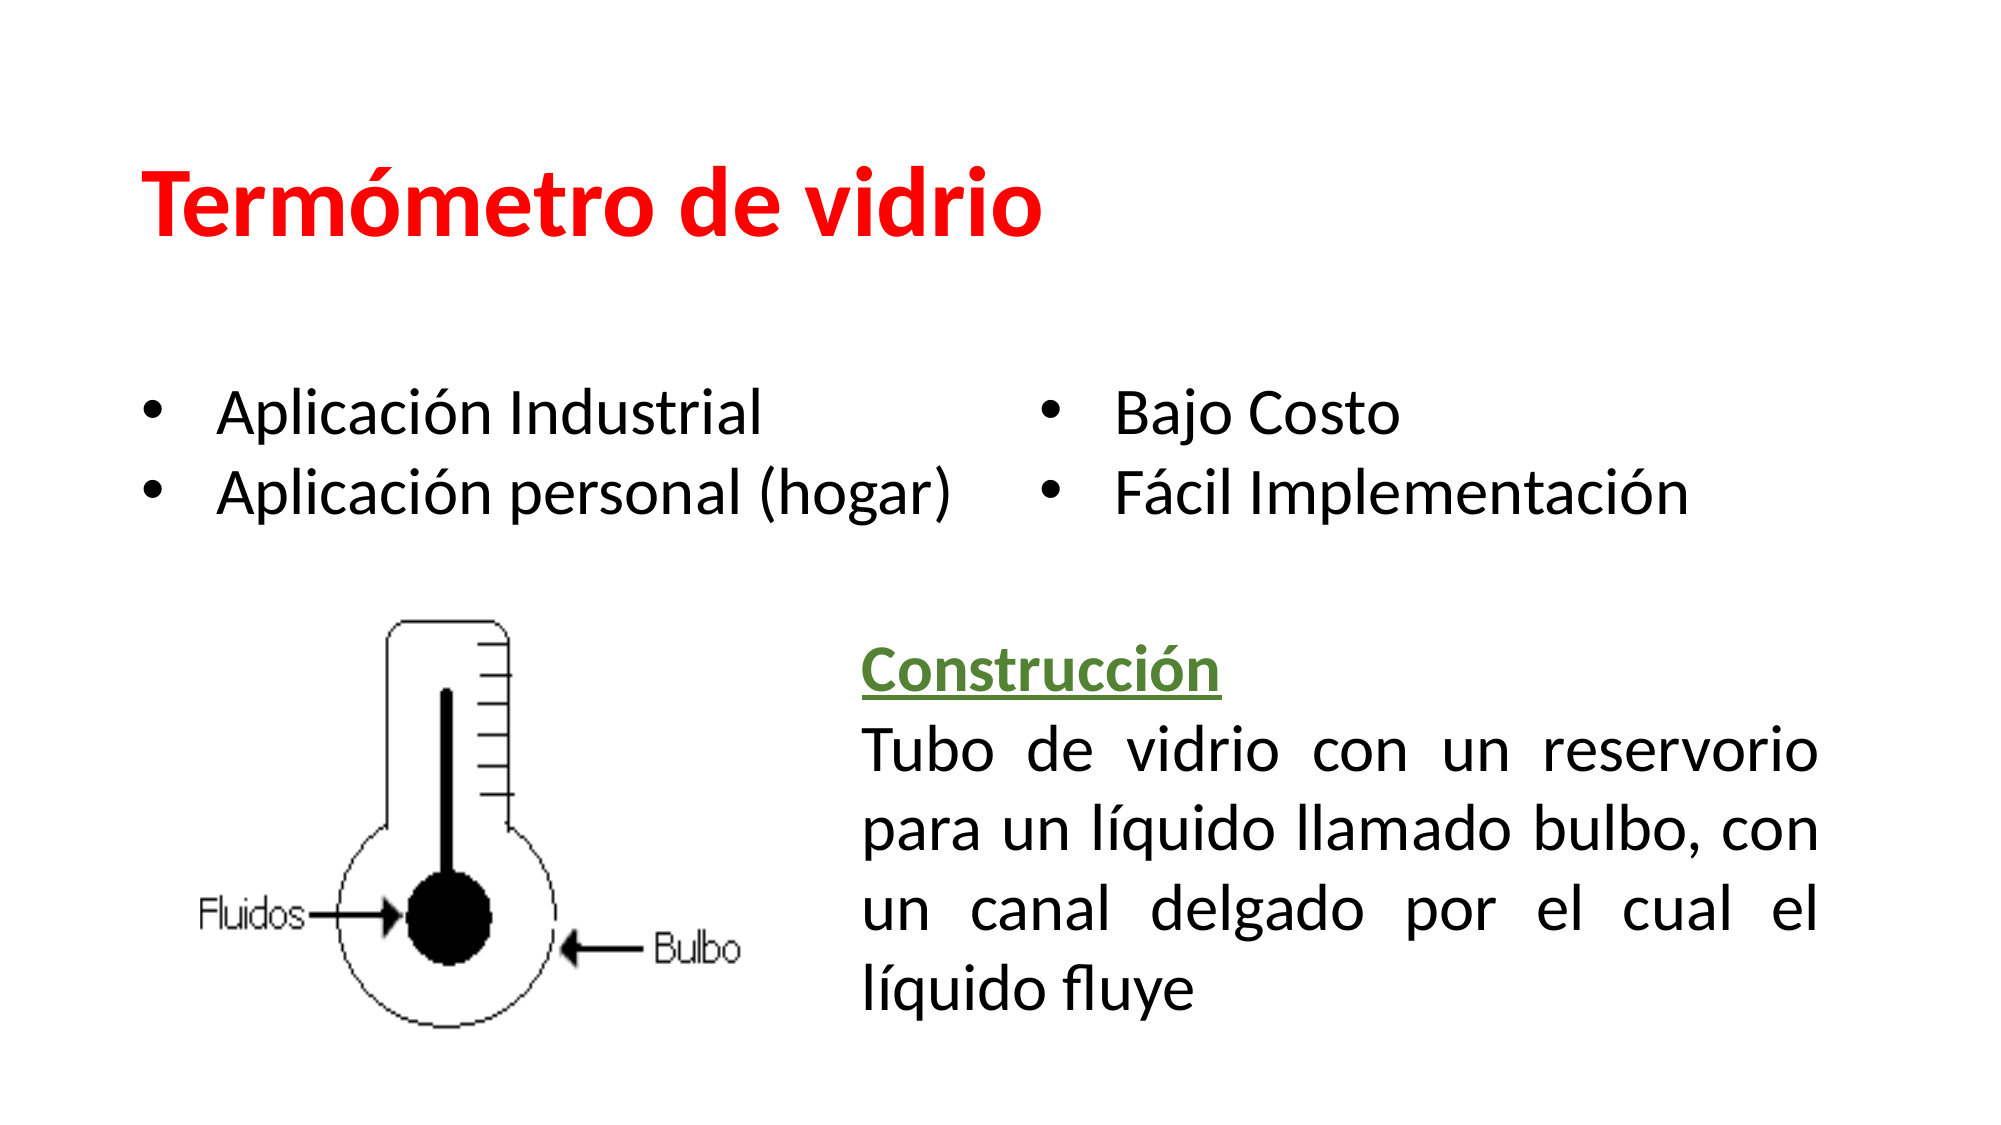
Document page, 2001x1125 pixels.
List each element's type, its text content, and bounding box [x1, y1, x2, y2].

text_box Termómetro de vidrio [126, 128, 1457, 264]
picture [200, 615, 749, 1037]
text_box Aplicación Industrial Aplicación personal (hogar) [126, 360, 984, 536]
text_box Bajo Costo Fácil Implementación [1024, 360, 1888, 536]
text_box Construcción Tubo de vidrio con un reservorio para un líquido llamado bulbo, con un canal delgado por el cual el líquido fluye [847, 616, 1836, 1032]
